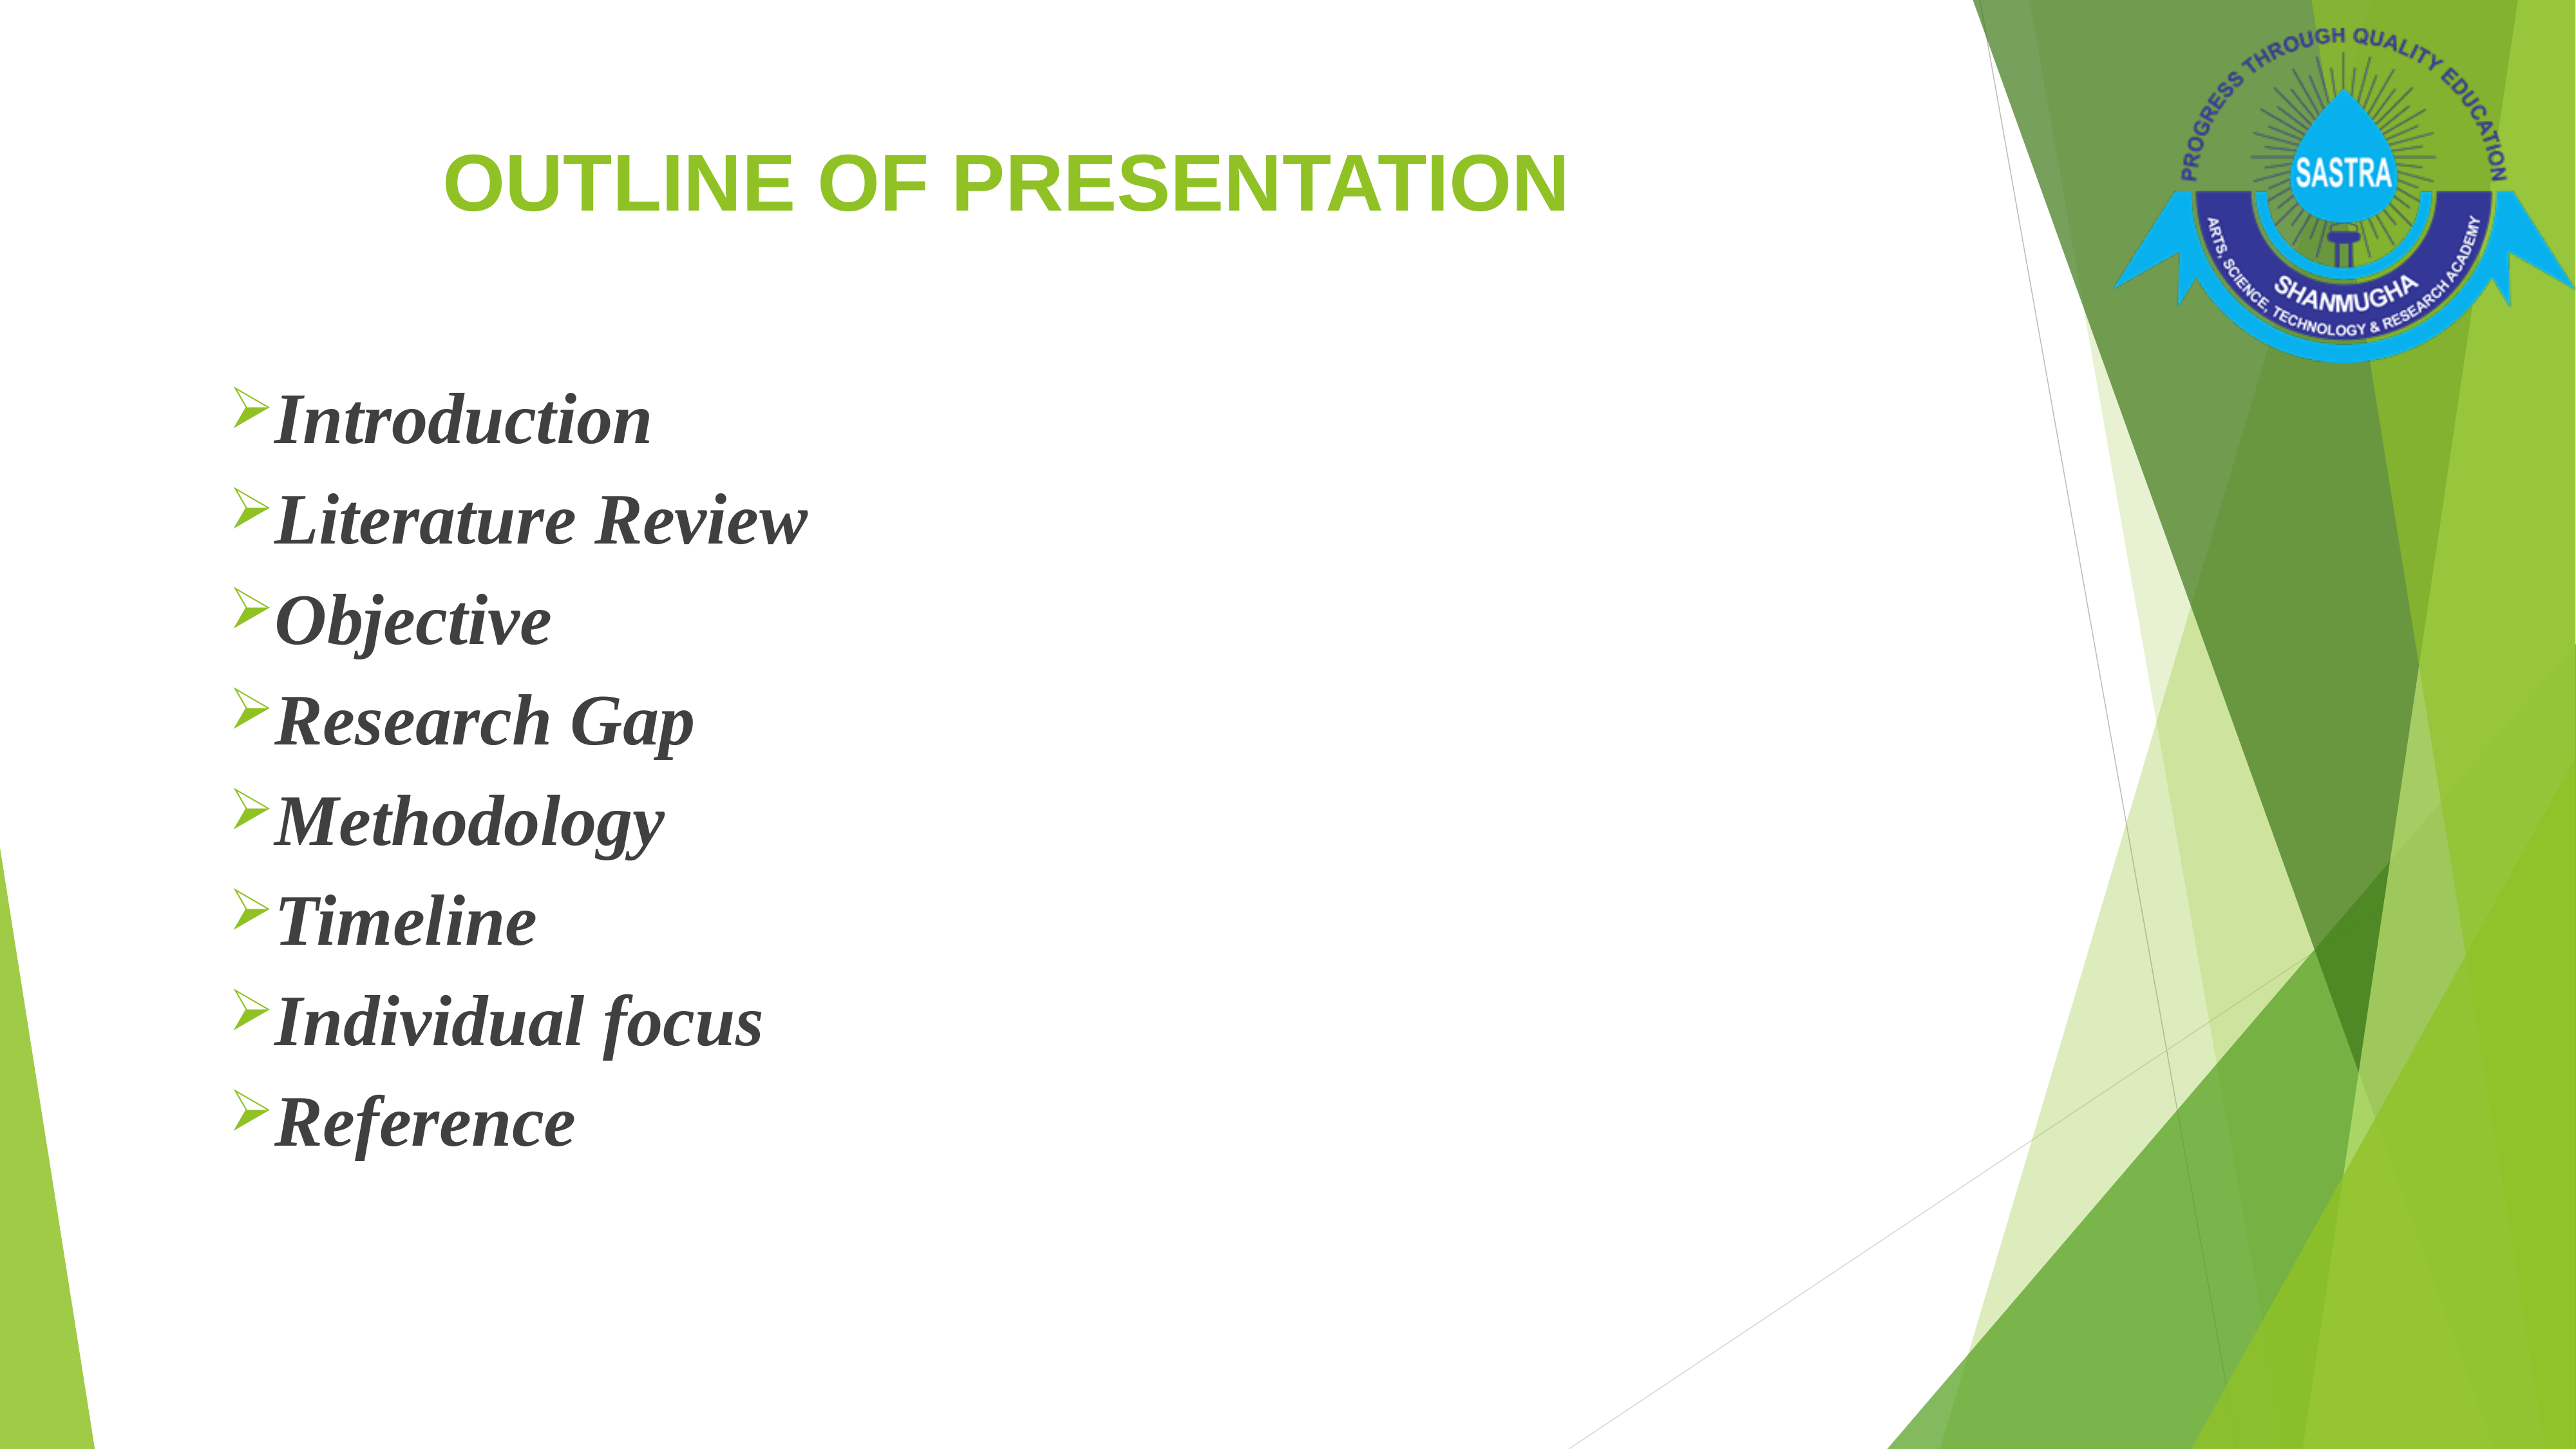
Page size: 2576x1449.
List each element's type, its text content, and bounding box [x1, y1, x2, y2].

list Introduction Literature Review Objective Research Gap Methodology Timeline Individual focus Reference [223, 366, 2492, 1264]
text_box OUTLINE OF PRESENTATION [252, 136, 1761, 234]
picture [2113, 28, 2576, 363]
